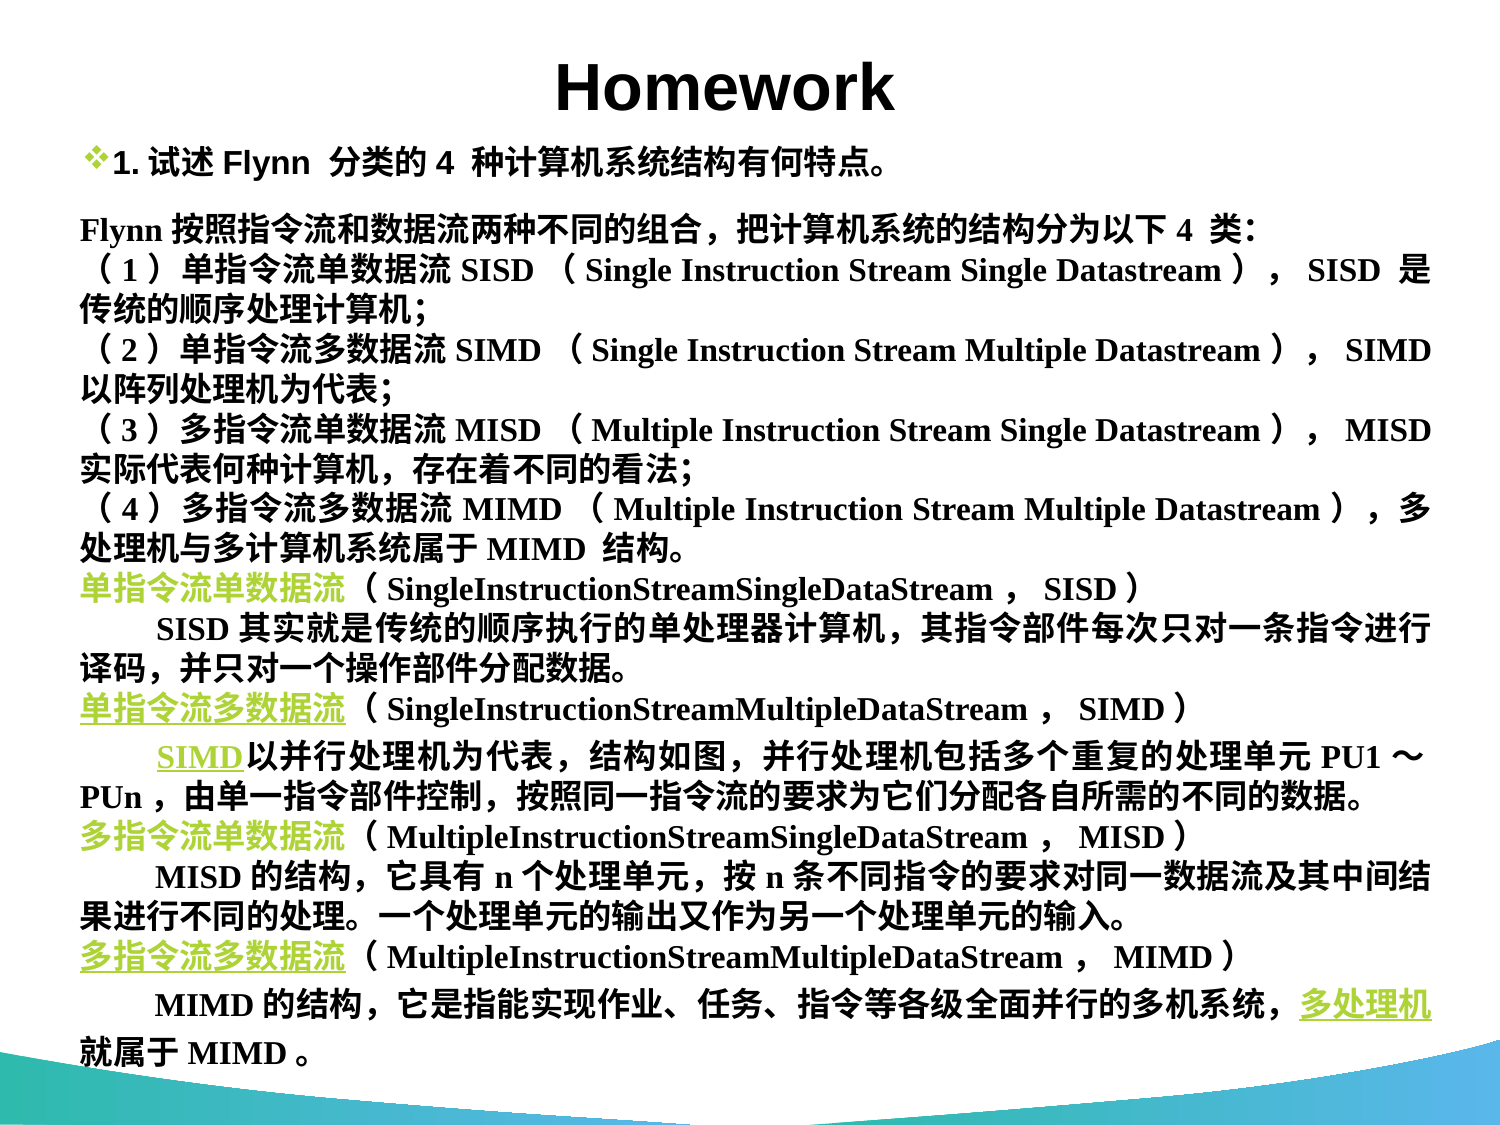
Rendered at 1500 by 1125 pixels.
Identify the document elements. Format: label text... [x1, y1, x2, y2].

text_box Flynn按照指令流和数据流两种不同的组合，把计算机系统的结构分为以下4 类： （1）单指令流单数据流SISD（Single Instruction Stream Single Datastream），SISD 是传统的顺序处理计算机； （2）单指令流多数据流SIMD（Single Instruction Stream Multiple Datastream），SIMD 以阵列处理机为代表； （3）多指令流单数据流MISD（Multiple Instruction Stream Single Datastream），MISD 实际代表何种计算机，存在着不同的看法； （4）多指令流多数据流MIMD（Multiple Instruction Stream Multiple Datastream），多处理机与多计算机系统属于MIMD 结构。 单指令流单数据流（SingleInstructionStreamSingleDataStream，SISD） SISD其实就是传统的顺序执行的单处理器计算机，其指令部件每次只对一条指令进行译码，并只对一个操作部件分配数据。 单指令流多数据流（SingleInstructionStreamMultipleDataStream，SIMD） SIMD以并行处理机为代表，结构如图，并行处理机包括多个重复的处理单元PU1～PUn，由单一指令部件控制，按照同一指令流的要求为它们分配各自所需的不同的数据。 多指令流单数据流（MultipleInstructionStreamSingleDataStream，MISD） MISD的结构，它具有n个处理单元，按n条不同指令的要求对同一数据流及其中间结果进行不同的处理。一个处理单元的输出又作为另一个处理单元的输入。 多指令流多数据流（MultipleInstructionStreamMultipleDataStream，MIMD） MIMD的结构，它是指能实现作业、任务、指令等各级全面并行的多机系统，多处理机就属于MIMD。 [64, 200, 1447, 1079]
text_box 1.试述Flynn 分类的4 种计算机系统结构有何特点。 [64, 134, 1483, 197]
title Homework [137, 37, 1313, 130]
